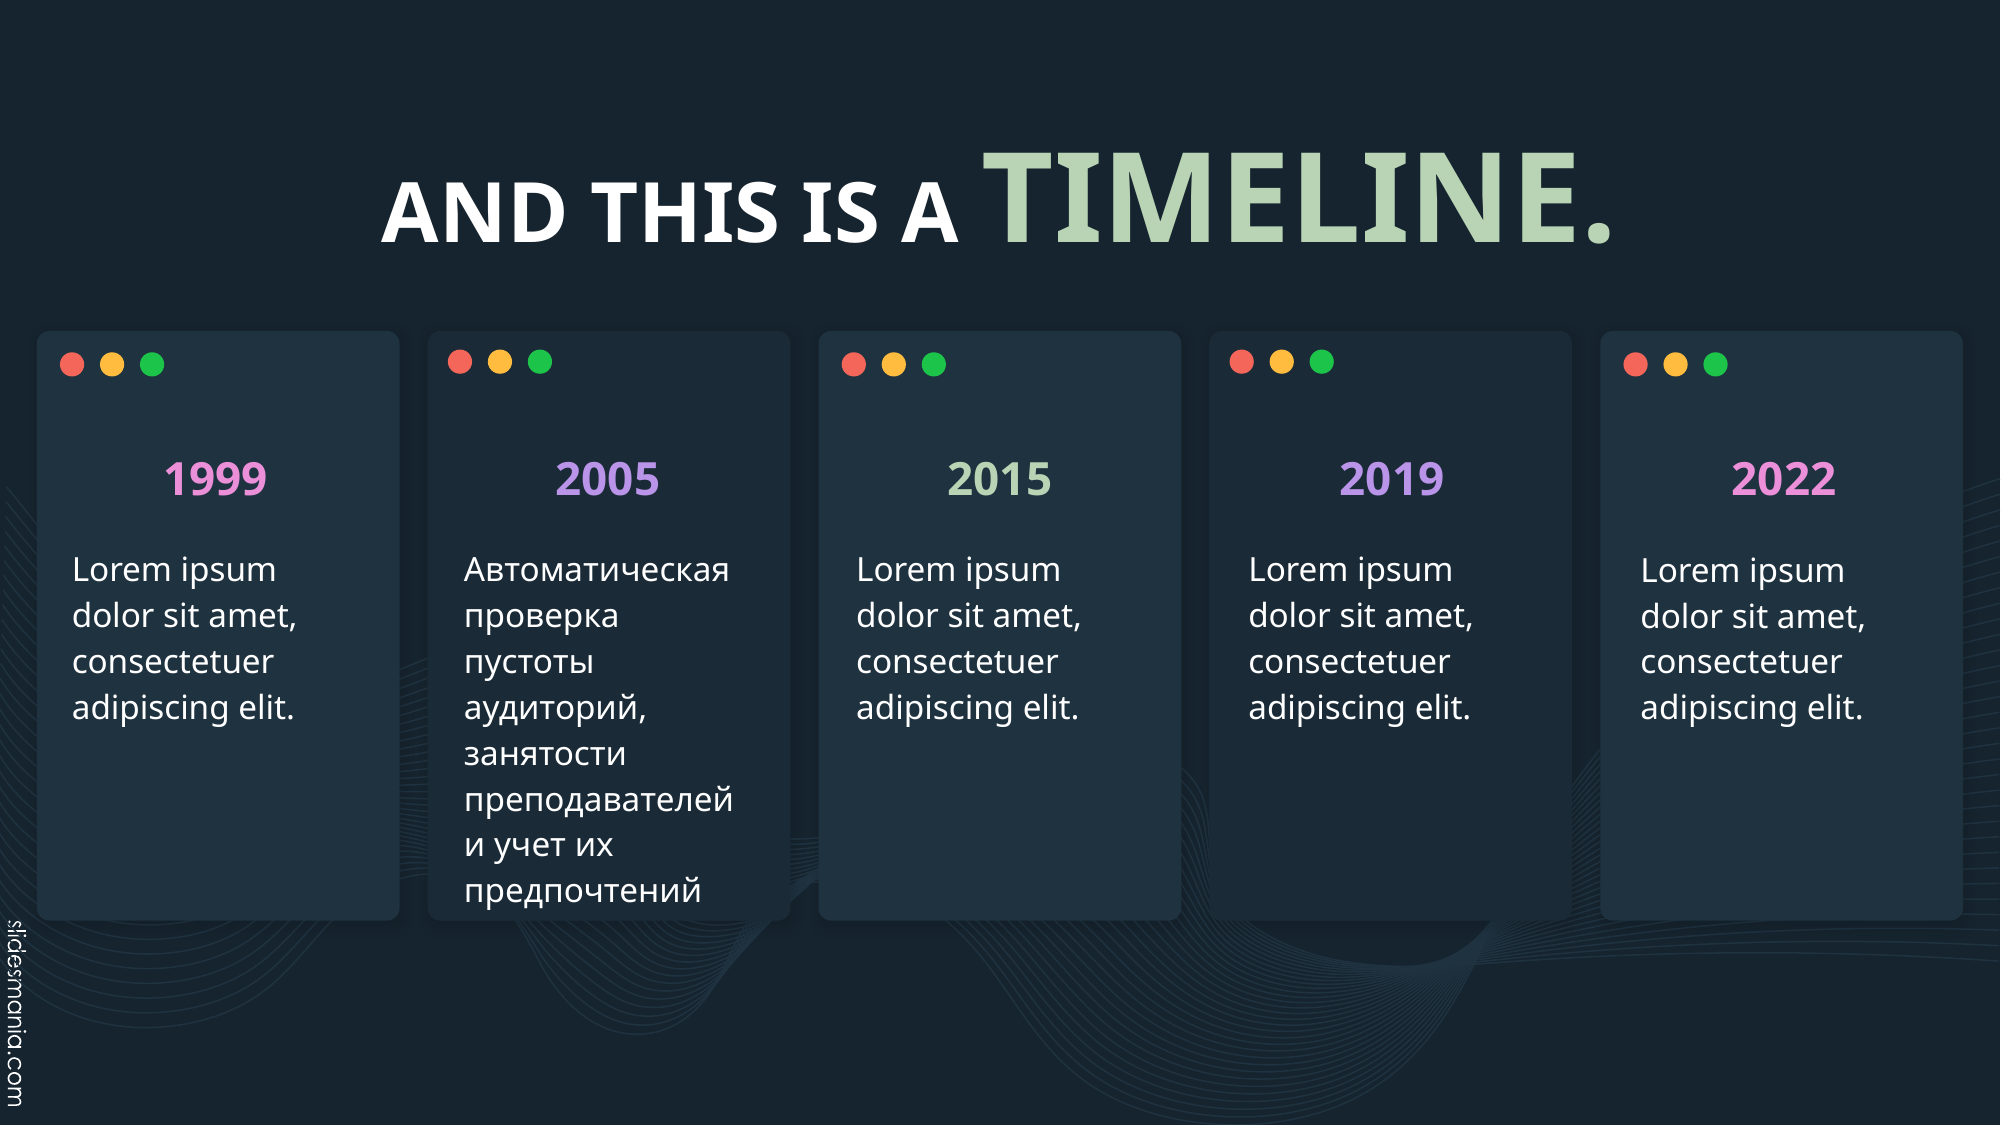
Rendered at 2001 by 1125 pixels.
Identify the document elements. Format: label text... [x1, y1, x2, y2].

list Lorem ipsum dolor sit amet, consectetuer adipiscing elit. [51, 522, 380, 905]
list Lorem ipsum dolor sit amet, consectetuer adipiscing elit. [1228, 522, 1556, 905]
subtitle 1999 [51, 420, 380, 521]
subtitle 2019 [1228, 420, 1556, 521]
list Lorem ipsum dolor sit amet, consectetuer adipiscing elit. [1620, 522, 1949, 906]
list Lorem ipsum dolor sit amet, consectetuer adipiscing elit. [836, 522, 1164, 905]
list Автоматическая проверка пустоты аудиторий, занятости преподавателей и учет их предпочтений [444, 522, 772, 905]
subtitle 2005 [444, 420, 772, 521]
subtitle 2015 [836, 420, 1164, 521]
title AND THIS IS A TIMELINE. [68, 97, 1932, 223]
subtitle 2022 [1620, 421, 1949, 522]
